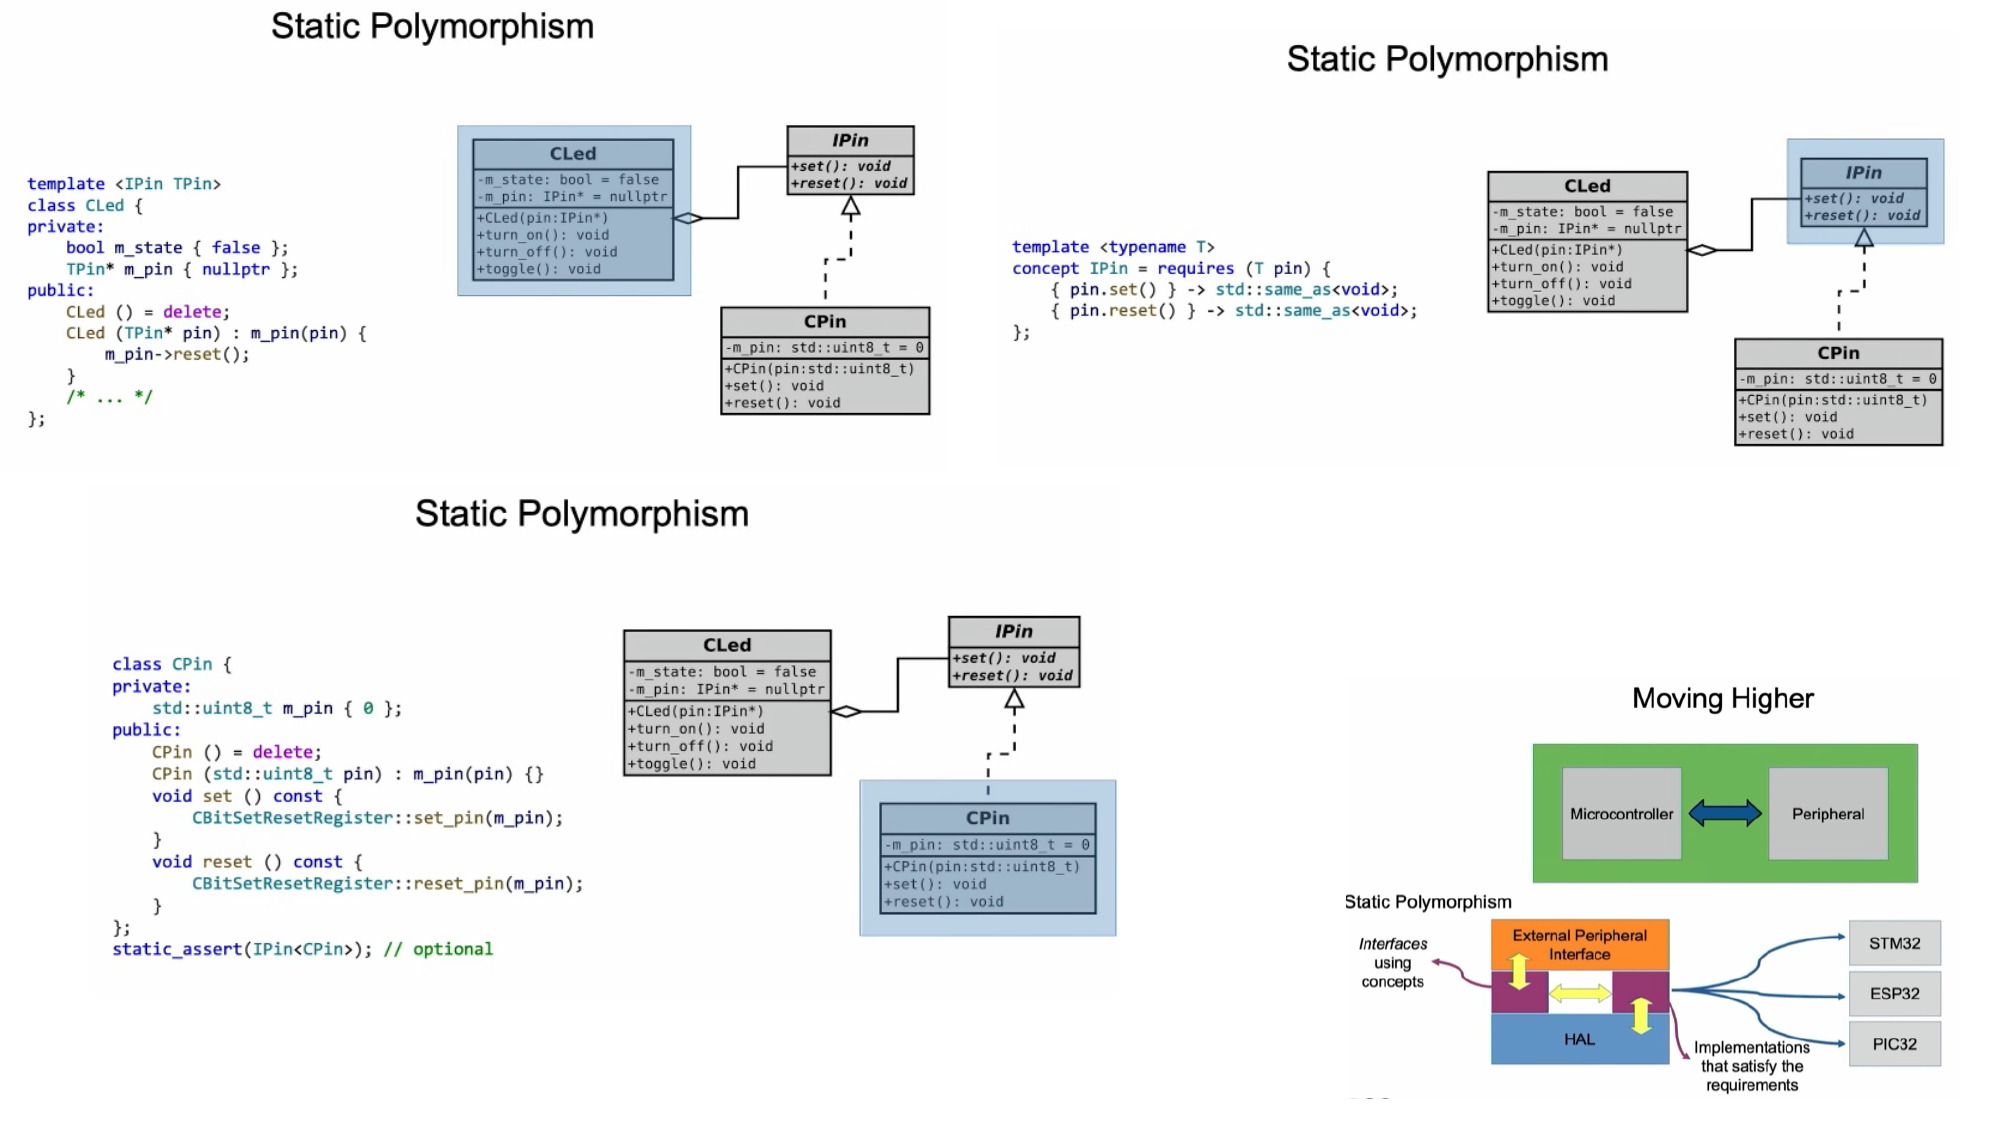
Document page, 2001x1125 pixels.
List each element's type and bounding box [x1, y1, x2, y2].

picture [0, 0, 946, 472]
picture [999, 26, 1960, 468]
picture [1345, 677, 1960, 1099]
picture [89, 486, 1119, 1000]
